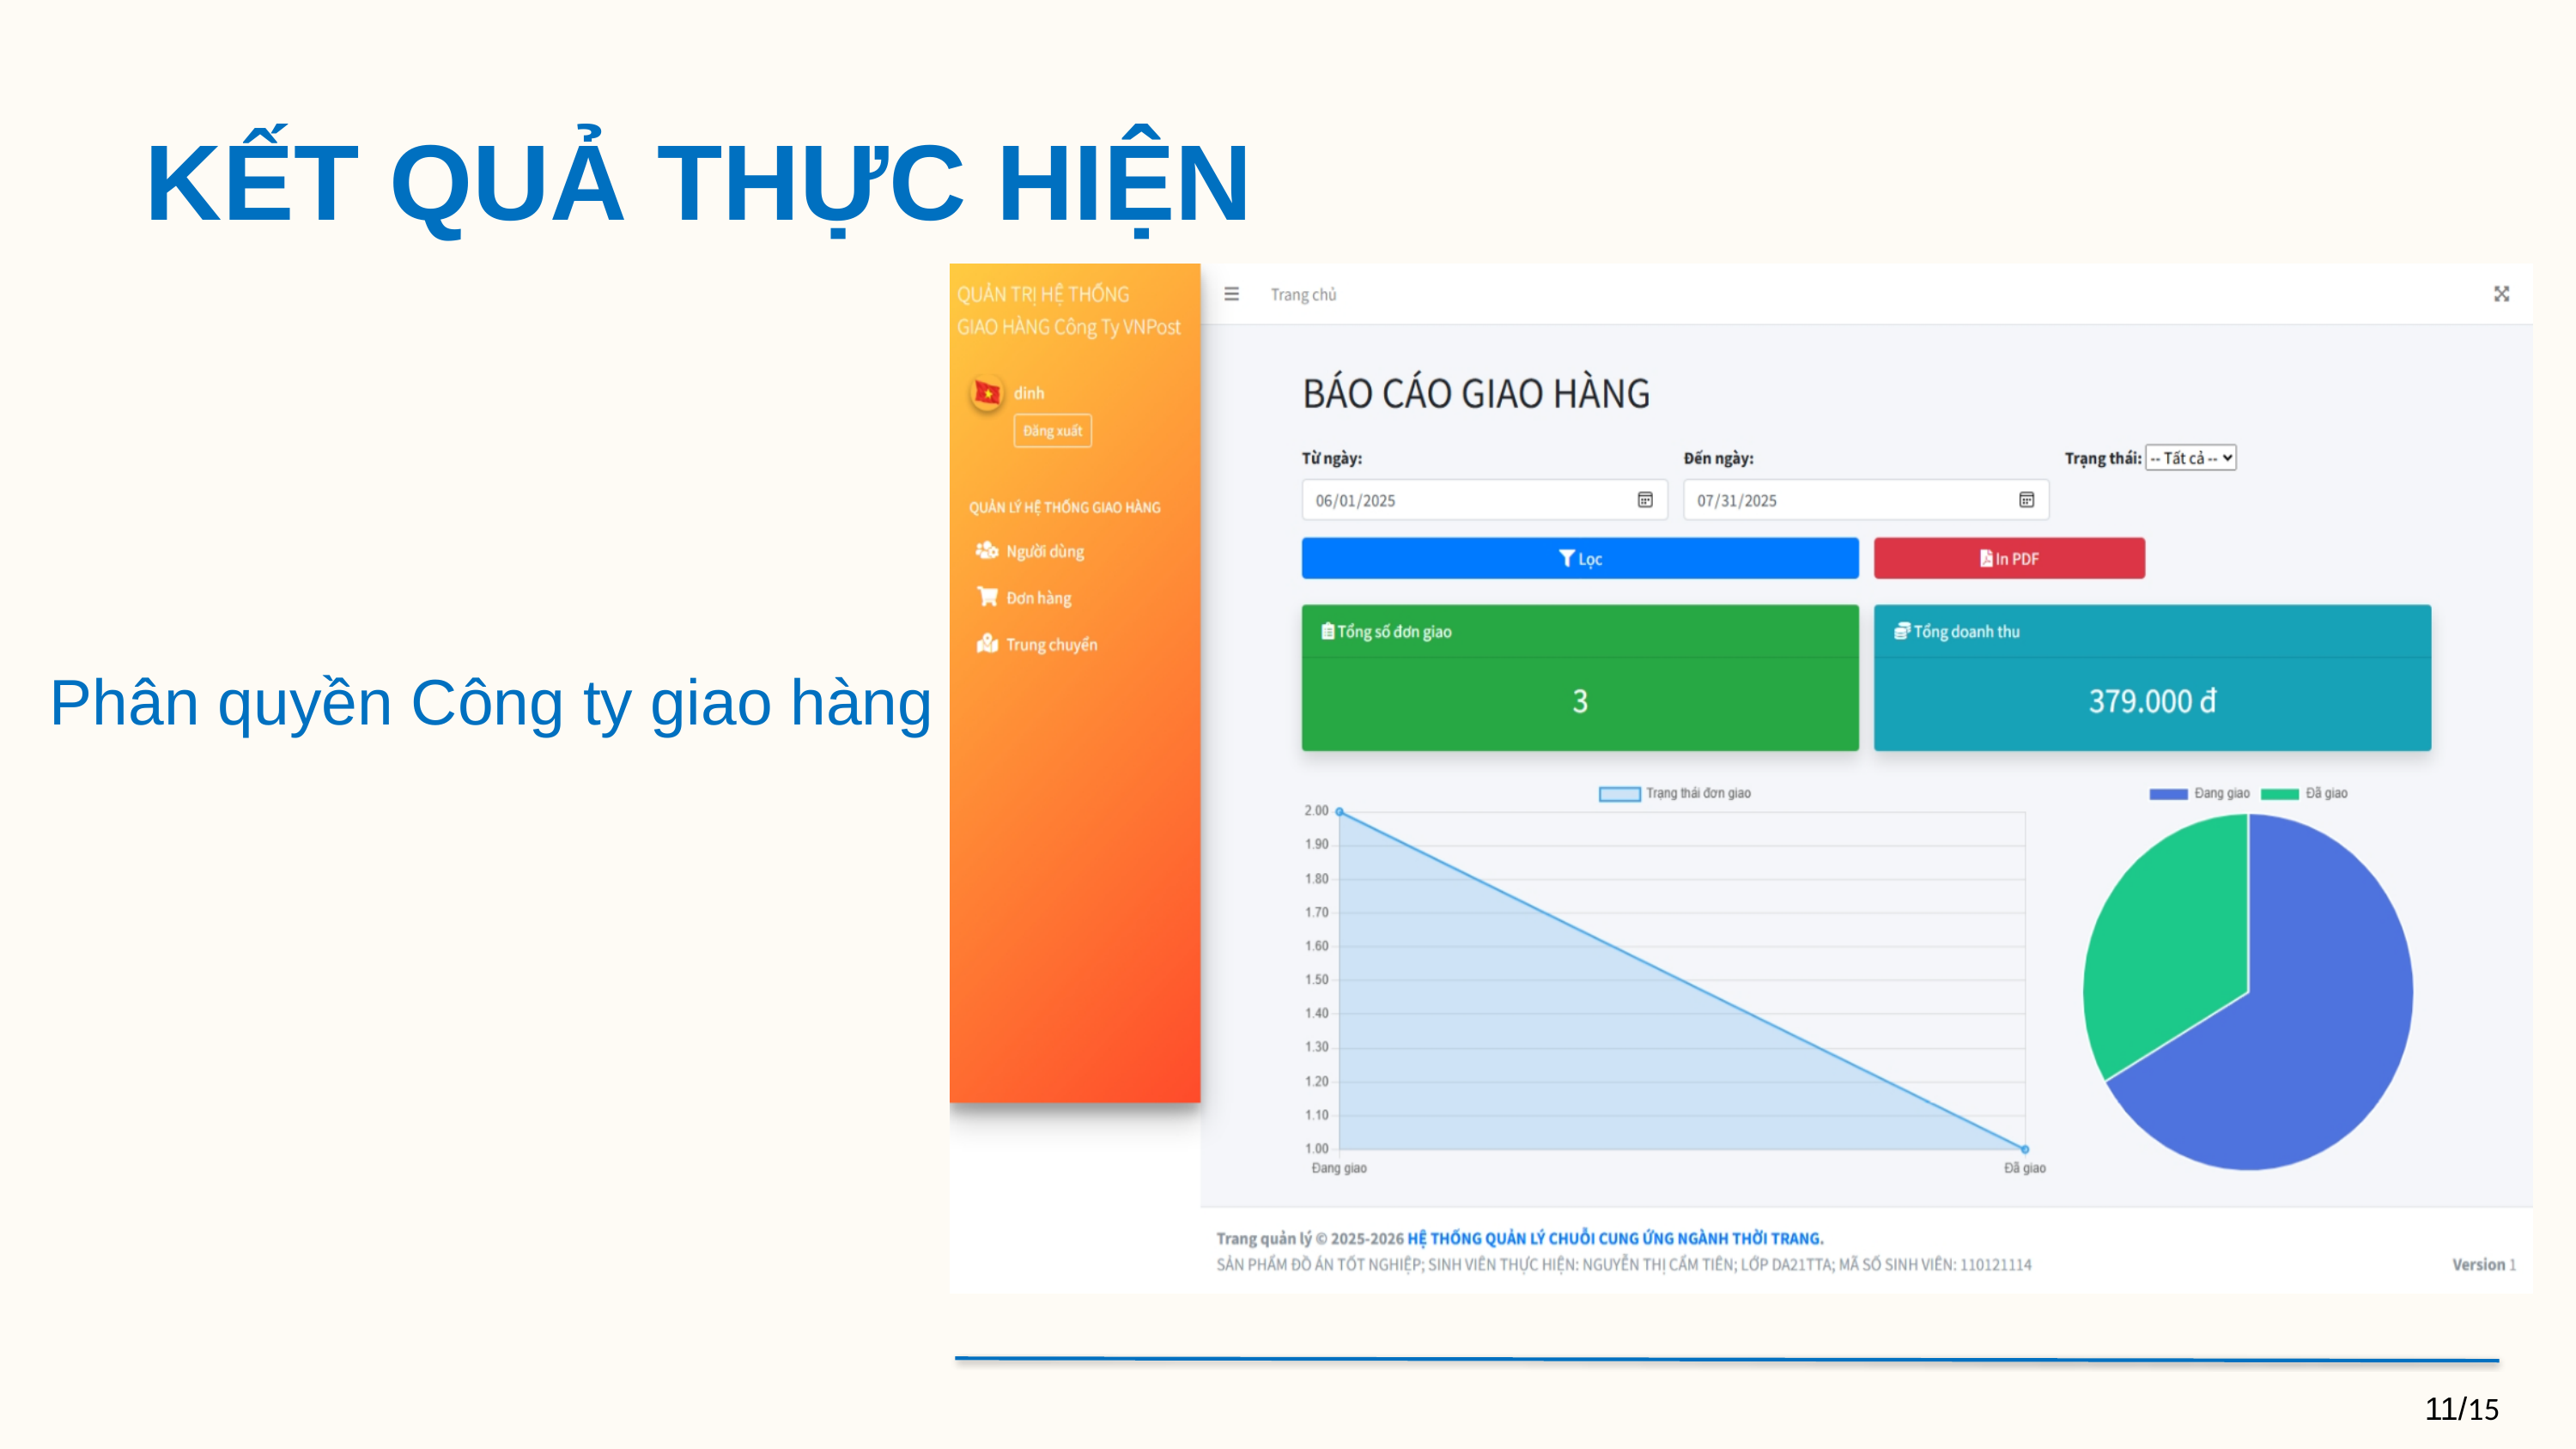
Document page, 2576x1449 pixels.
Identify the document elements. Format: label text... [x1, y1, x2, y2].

text_box KẾT QUẢ THỰC HIỆN [144, 48, 1750, 242]
text_box Phân quyền Công ty giao hàng [37, 653, 945, 744]
picture [950, 263, 2534, 1294]
text_box [955, 1356, 2500, 1363]
text_box 11/15 [2412, 1381, 2513, 1434]
